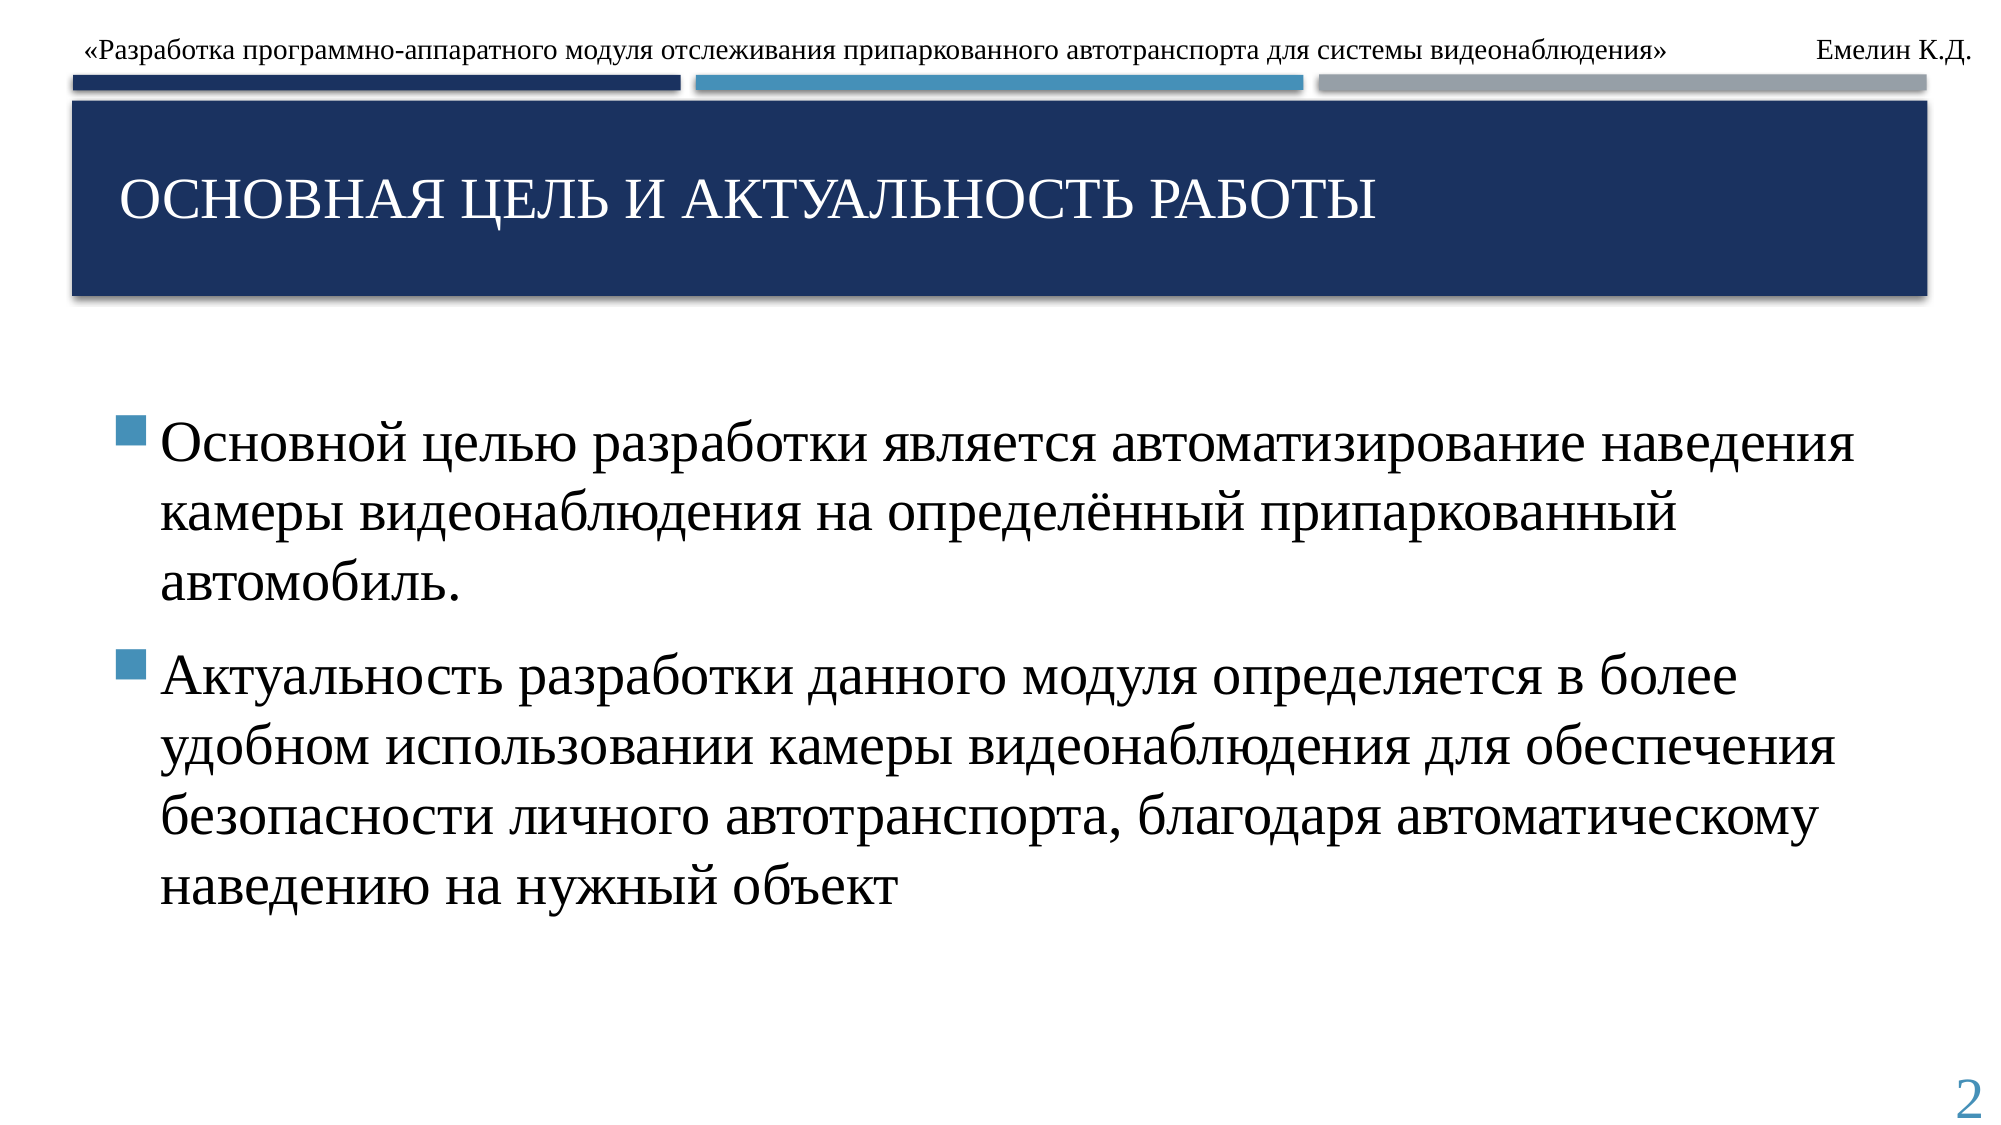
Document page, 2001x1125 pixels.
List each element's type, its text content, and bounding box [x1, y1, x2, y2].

title Основная цель и Актуальность работы [104, 149, 1914, 238]
text_box Емелин К.Д. [1801, 22, 1988, 73]
list Основной целью разработки является автоматизирование наведения камеры видеонаблюдения на определённый припаркованный автомобиль. Актуальность разработки данного модуля определяется в более удобном использовании камеры видеонаблюдения для обеспечения безопасности личного автотранспорта, благодаря автоматическому наведению на нужный объект [95, 357, 1905, 962]
slide_number 2 [1827, 1065, 2000, 1125]
text_box «Разработка программно-аппаратного модуля отслеживания припаркованного автотранспорта для системы видеонаблюдения» [68, 22, 1801, 73]
